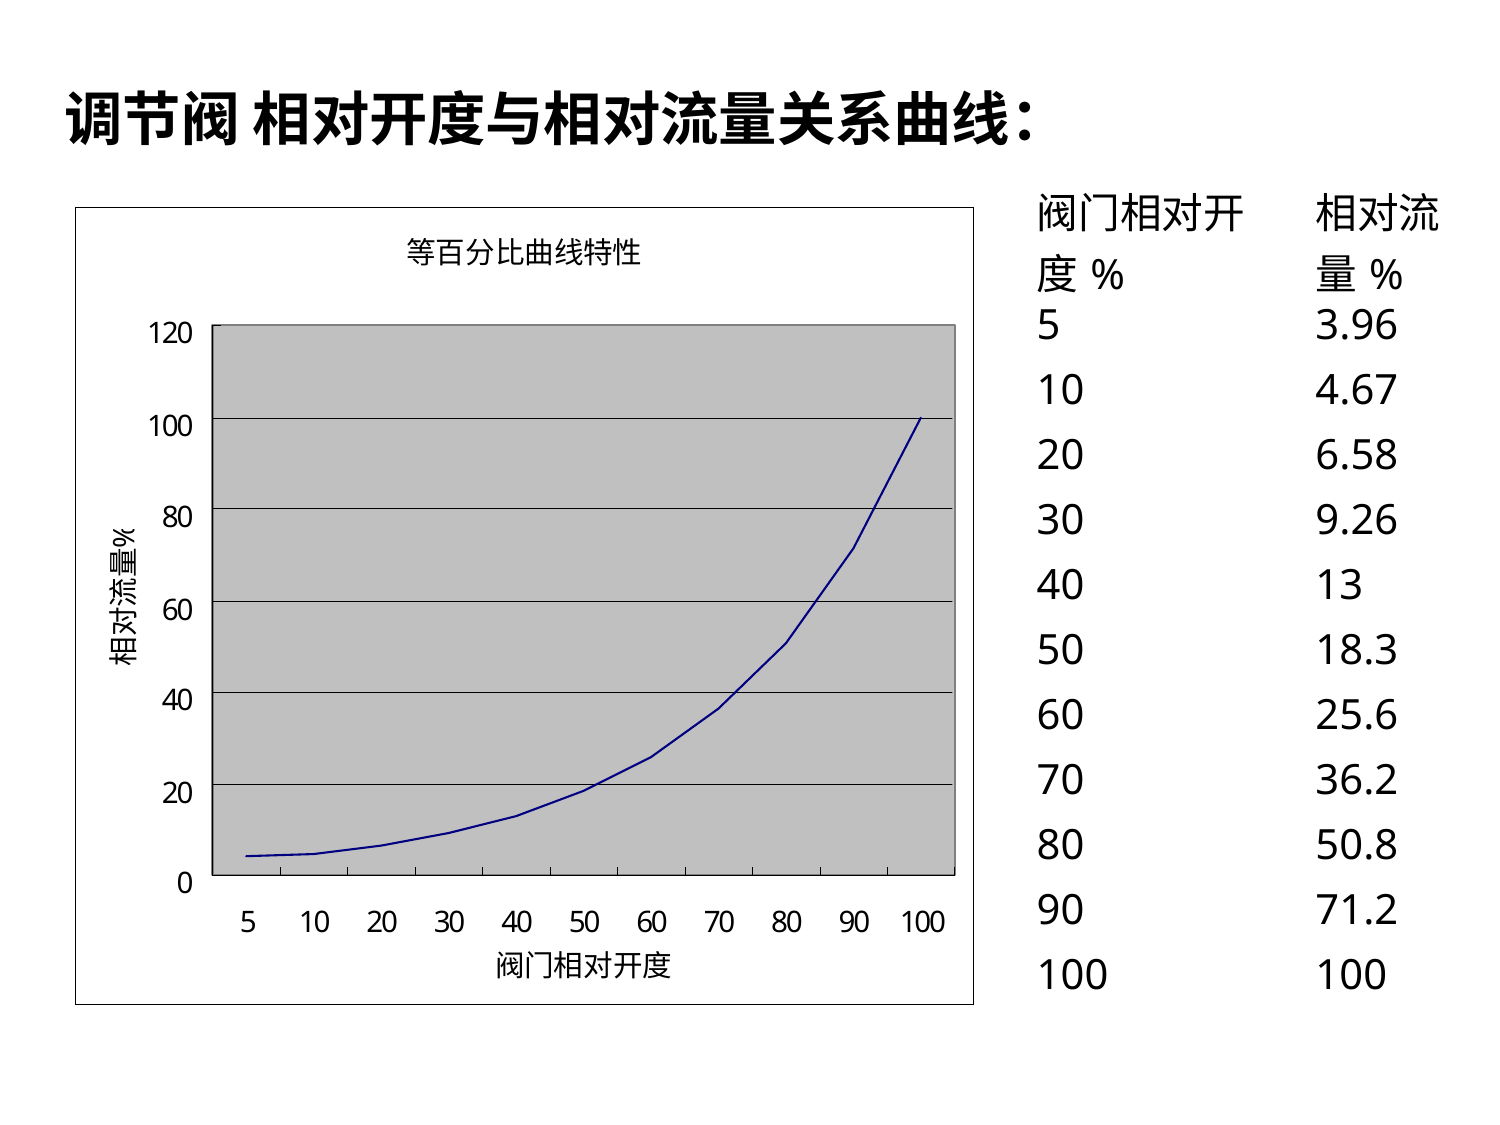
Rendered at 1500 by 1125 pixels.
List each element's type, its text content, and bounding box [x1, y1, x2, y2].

table_cell 80 [1022, 807, 1300, 872]
table_cell 100 [1022, 937, 1300, 1002]
table_header 相对流量% [1300, 173, 1459, 288]
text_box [64, 196, 987, 1015]
table_cell 90 [1022, 872, 1300, 937]
table_cell 9.26 [1300, 483, 1459, 548]
table_cell 50 [1022, 612, 1300, 677]
table_cell 18.3 [1300, 612, 1459, 677]
table_cell 20 [1022, 418, 1300, 483]
table_cell 36.2 [1300, 742, 1459, 807]
table_header 阀门相对开度% [1022, 173, 1300, 288]
table_cell 6.58 [1300, 418, 1459, 483]
table_cell 70 [1022, 742, 1300, 807]
table_cell 4.67 [1300, 353, 1459, 418]
text_box 调节阀 相对开度与相对流量关系曲线： [49, 75, 1413, 160]
table_cell 60 [1022, 677, 1300, 742]
table_cell 71.2 [1300, 872, 1459, 937]
table_cell 3.96 [1300, 288, 1459, 353]
table_cell 50.8 [1300, 807, 1459, 872]
table_cell 30 [1022, 483, 1300, 548]
table_cell 13 [1300, 548, 1459, 612]
table_cell 40 [1022, 548, 1300, 612]
table_cell 25.6 [1300, 677, 1459, 742]
table_cell 10 [1022, 353, 1300, 418]
table_cell 5 [1022, 288, 1300, 353]
table_cell 100 [1300, 937, 1459, 1002]
